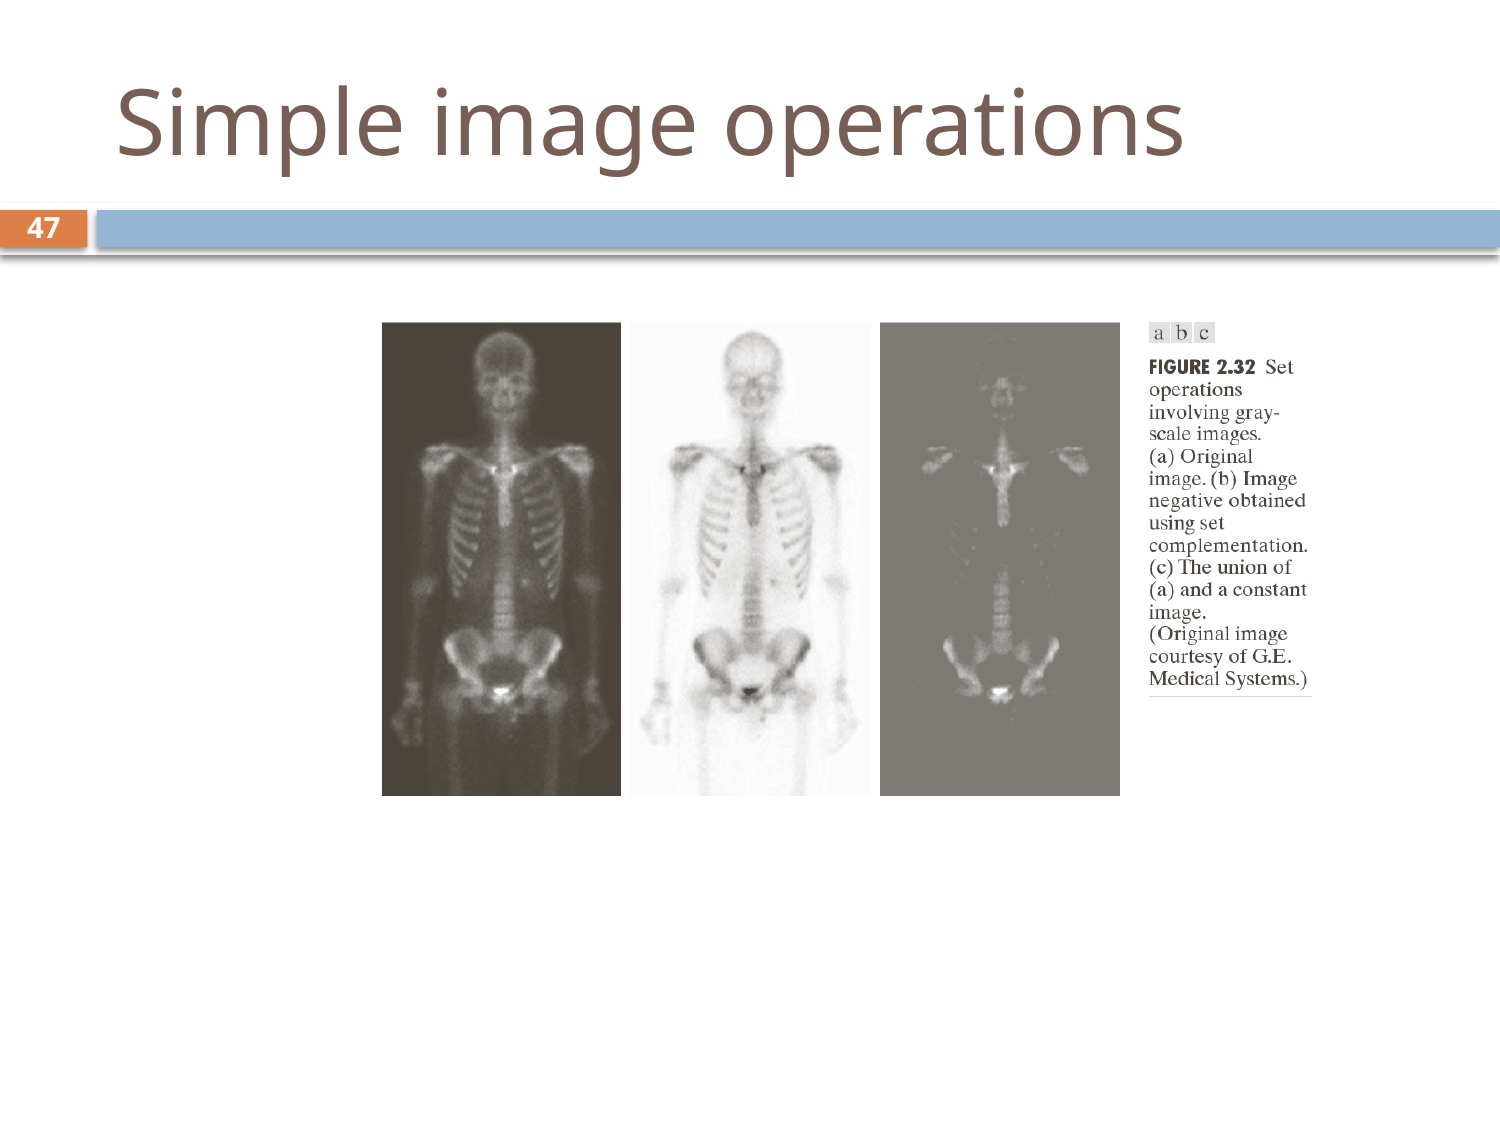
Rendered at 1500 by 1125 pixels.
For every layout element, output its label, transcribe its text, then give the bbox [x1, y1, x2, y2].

picture [1145, 319, 1315, 704]
title Simple image operations [100, 37, 1438, 200]
slide_number 47 [0, 208, 88, 249]
picture [377, 316, 1124, 798]
